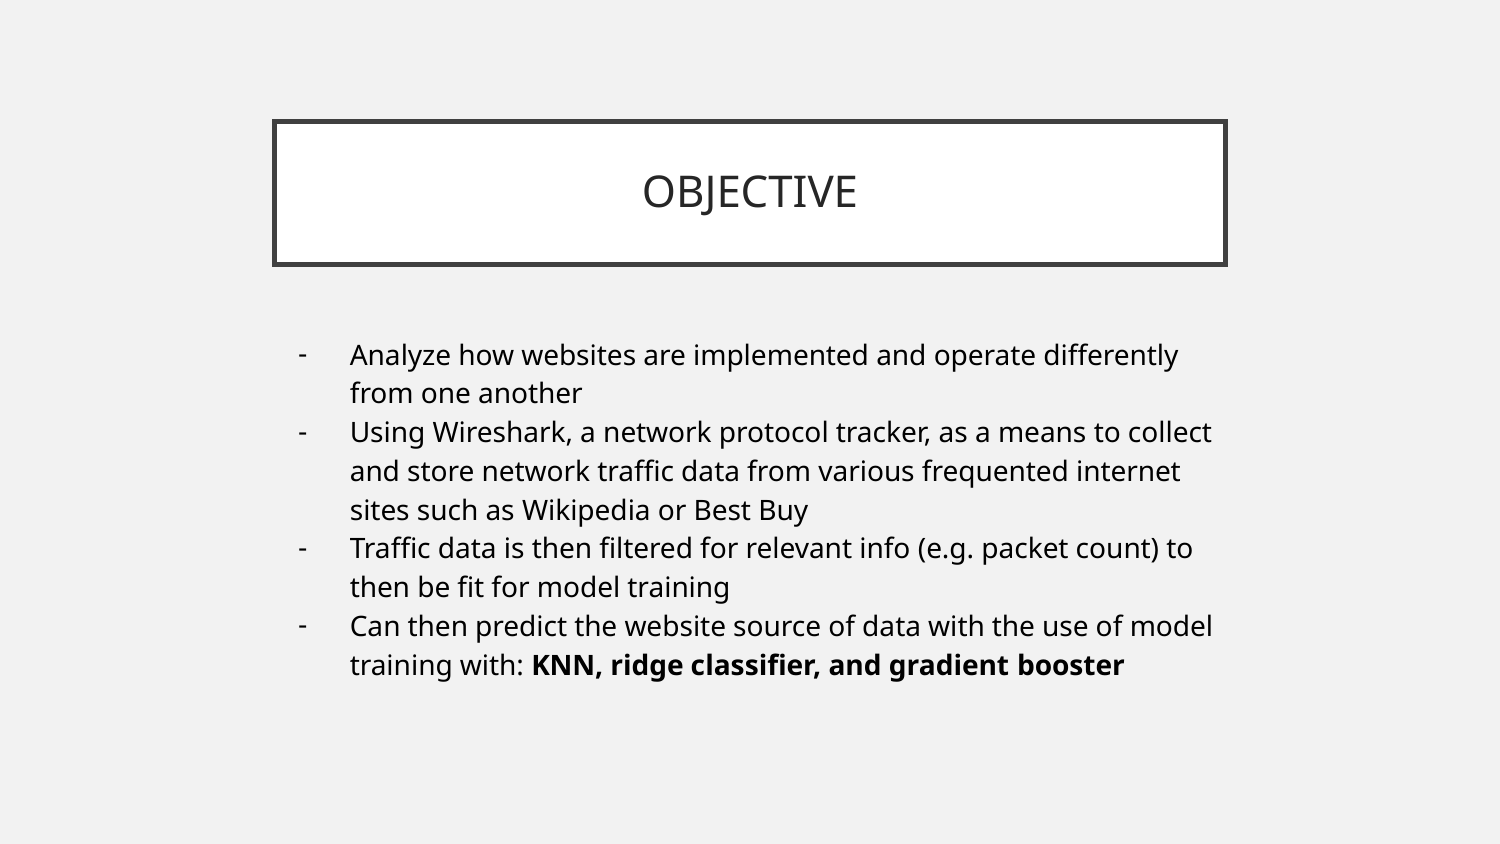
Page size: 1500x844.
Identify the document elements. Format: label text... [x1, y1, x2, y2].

title OBJECTIVE [272, 119, 1228, 267]
list Analyze how websites are implemented and operate differently from one another Using Wireshark, a network protocol tracker, as a means to collect and store network traffic data from various frequented internet sites such as Wikipedia or Best Buy Traffic data is then filtered for relevant info (e.g. packet count) to then be fit for model training Can then predict the website source of data with the use of model training with: KNN, ridge classifier, and gradient booster [263, 326, 1237, 709]
